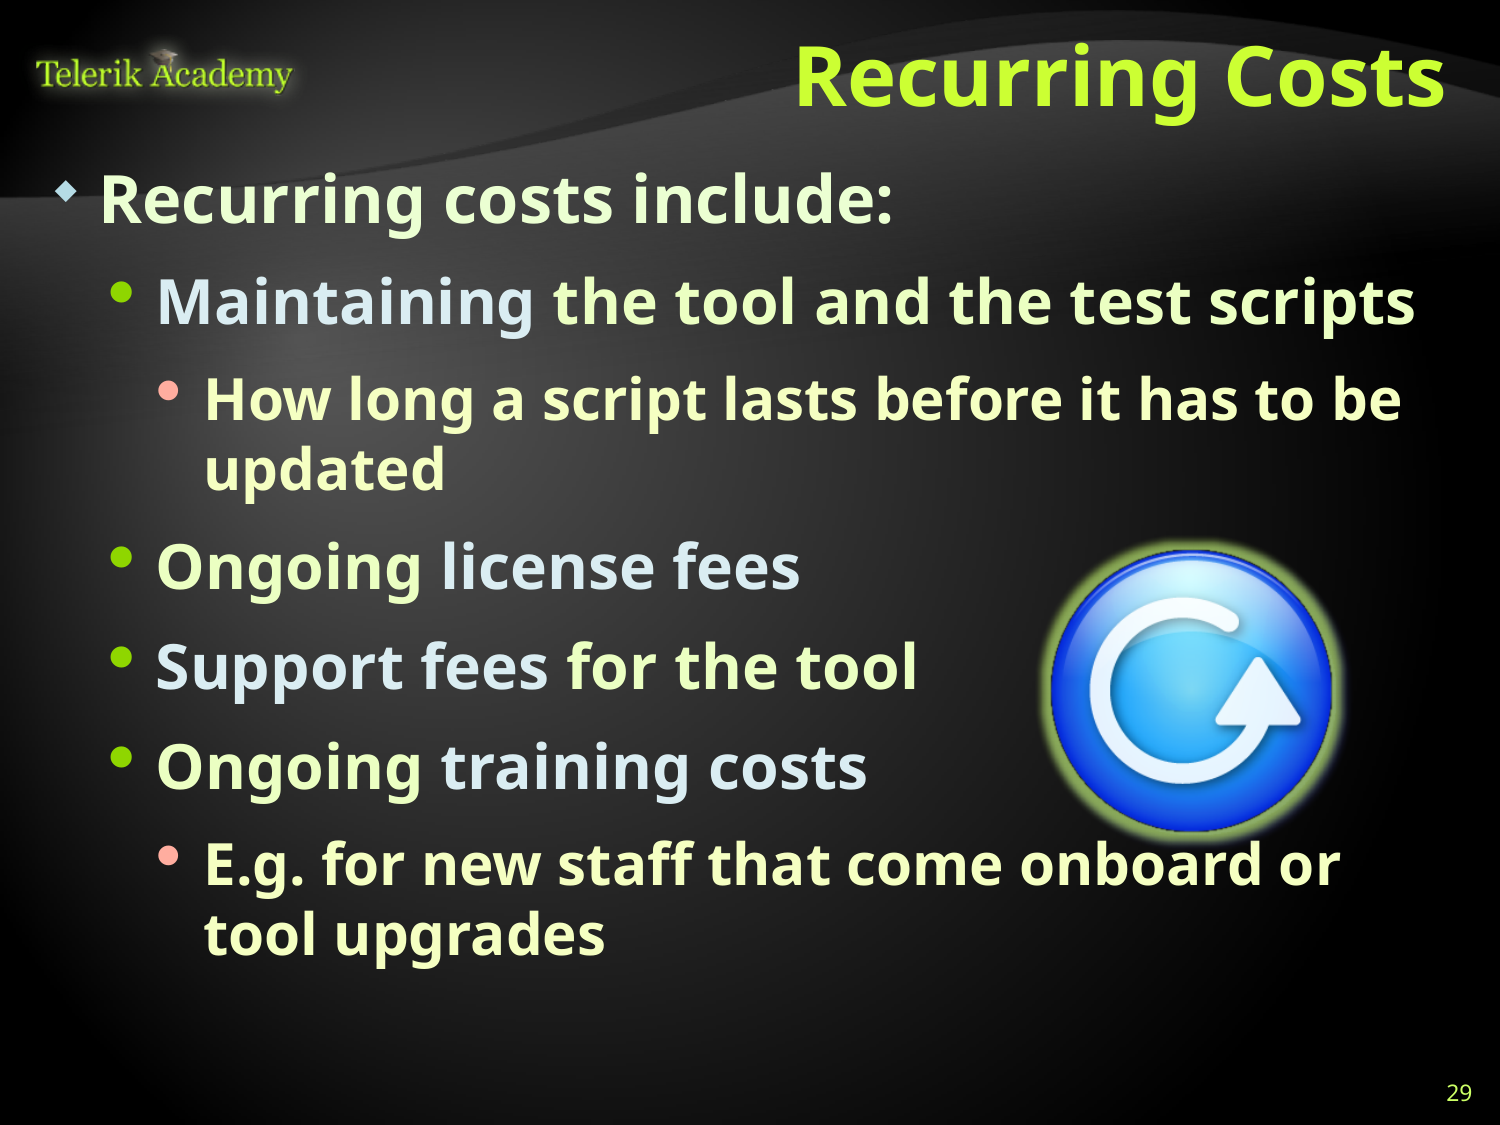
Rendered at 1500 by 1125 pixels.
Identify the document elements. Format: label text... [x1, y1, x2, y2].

list Recurring costs include: Maintaining the tool and the test scripts How long a script lasts before it has to be updated Ongoing license fees Support fees for the tool Ongoing training costs E.g. for new staff that come onboard or tool upgrades [37, 149, 1463, 1100]
title Recurring Costs [300, 12, 1463, 149]
slide_number 29 [1412, 1074, 1488, 1113]
picture [0, 0, 1500, 1125]
